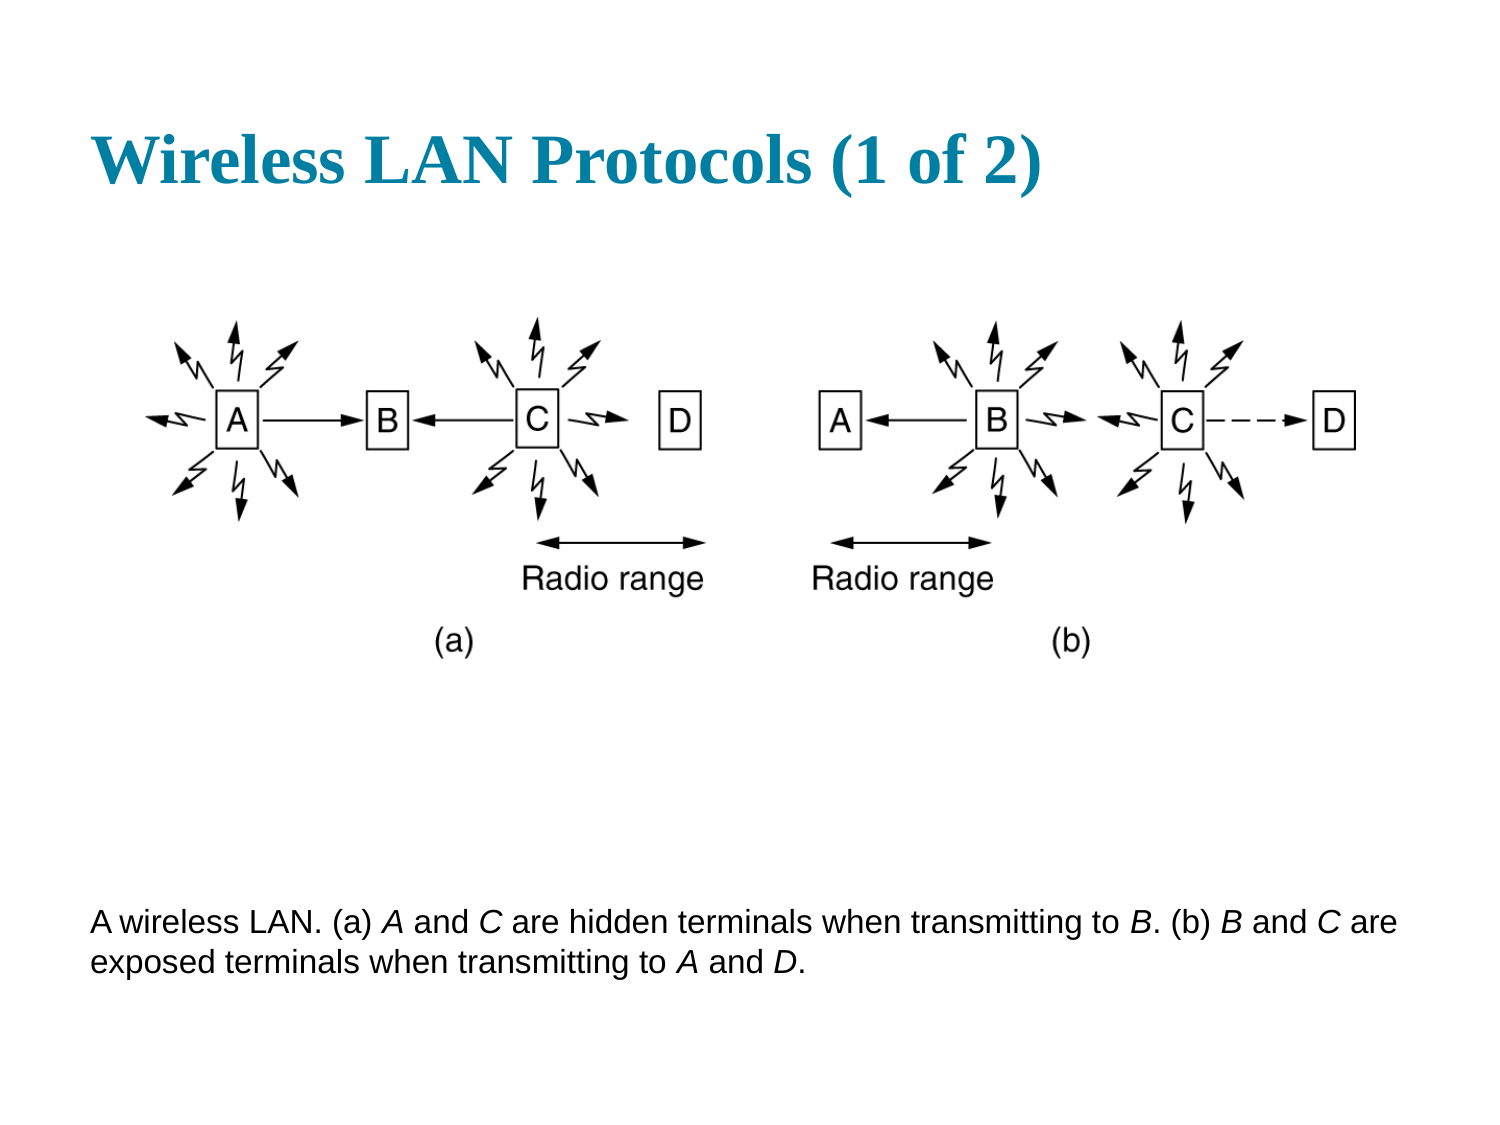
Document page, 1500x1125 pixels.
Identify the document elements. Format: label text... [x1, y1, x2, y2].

title Wireless LAN Protocols (1 of 2) [75, 37, 1425, 213]
list A wireless LAN. (a) A and C are hidden terminals when transmitting to B. (b) B and C are exposed terminals when transmitting to A and D. [75, 828, 1425, 996]
picture [145, 317, 1356, 659]
